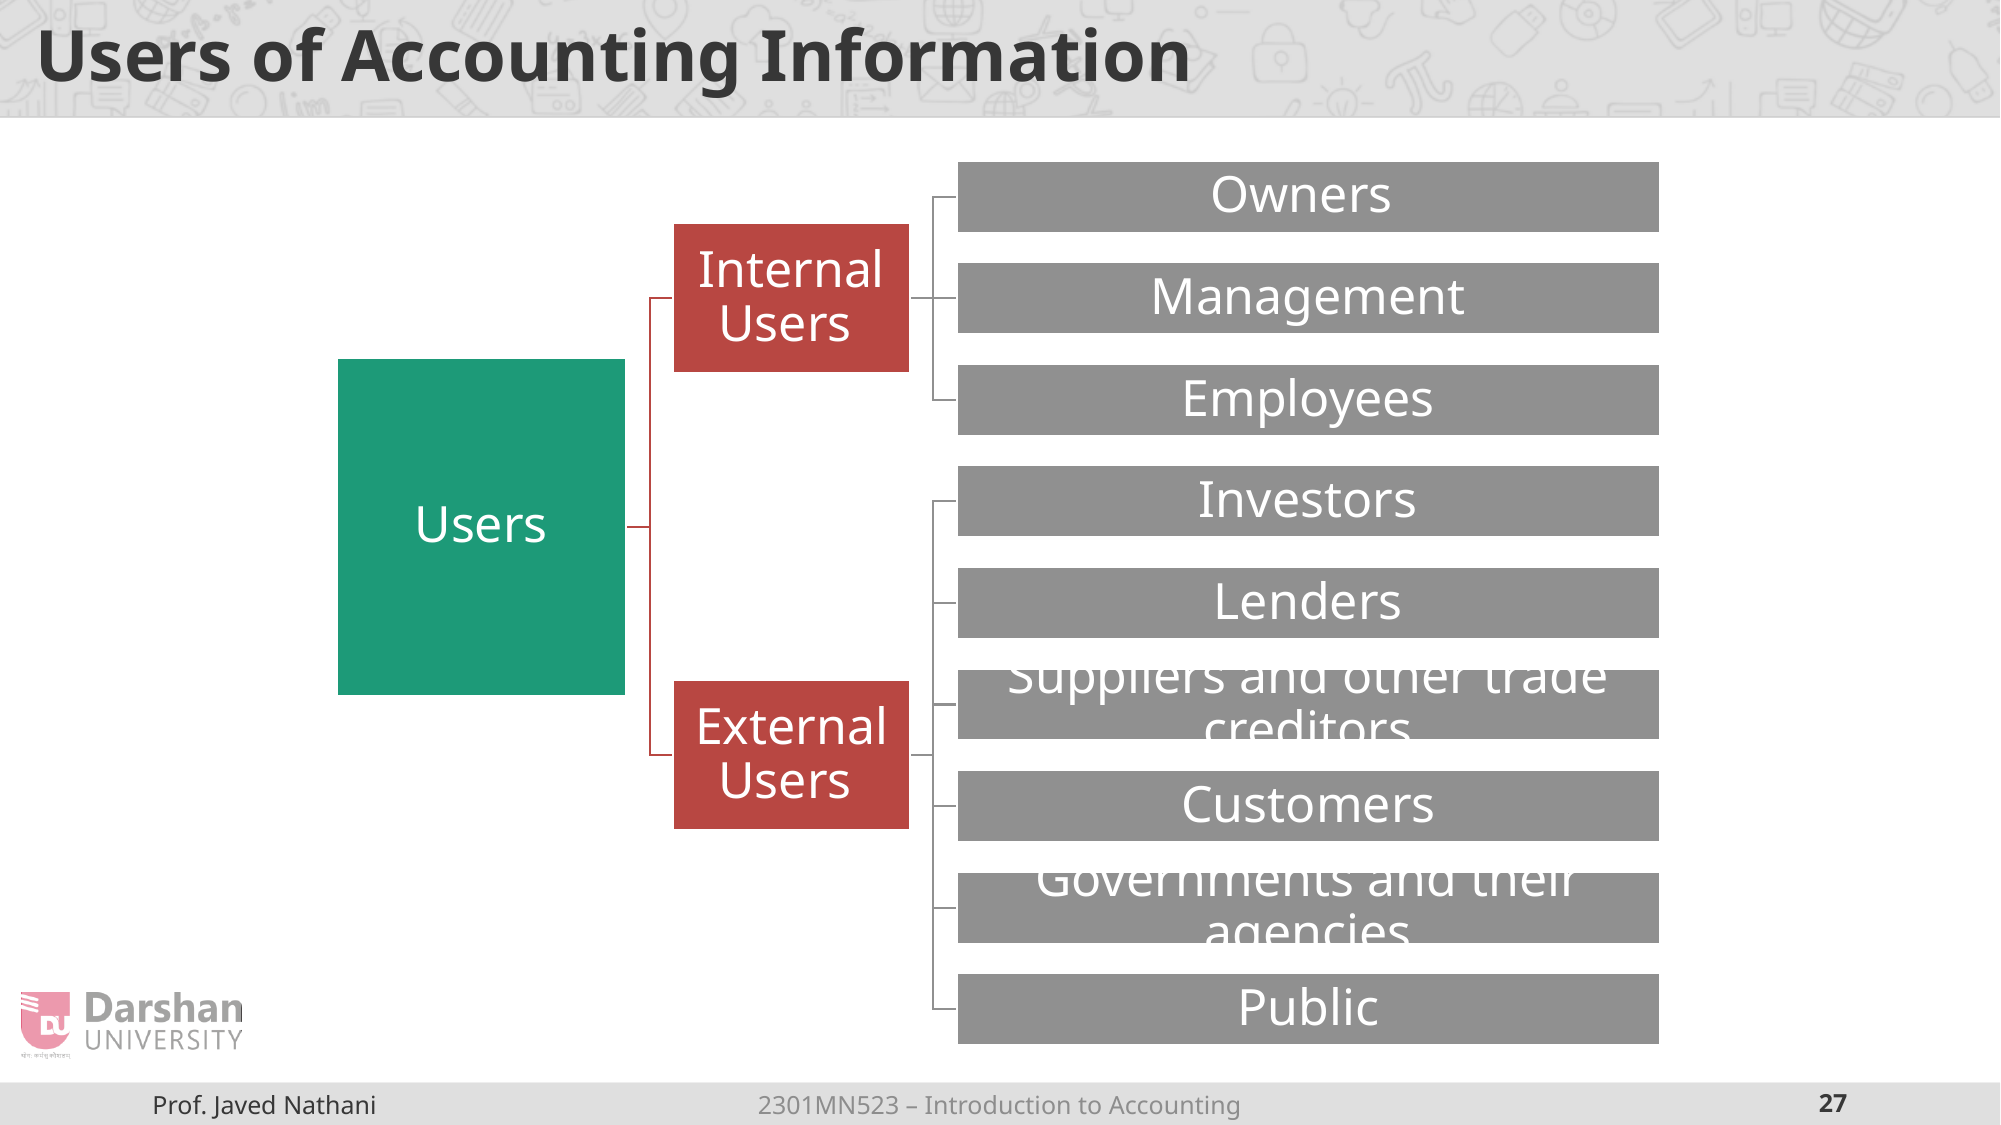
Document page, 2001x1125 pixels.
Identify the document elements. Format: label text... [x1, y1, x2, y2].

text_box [203, 160, 1794, 1046]
title Users of Accounting Information [0, 0, 2000, 117]
